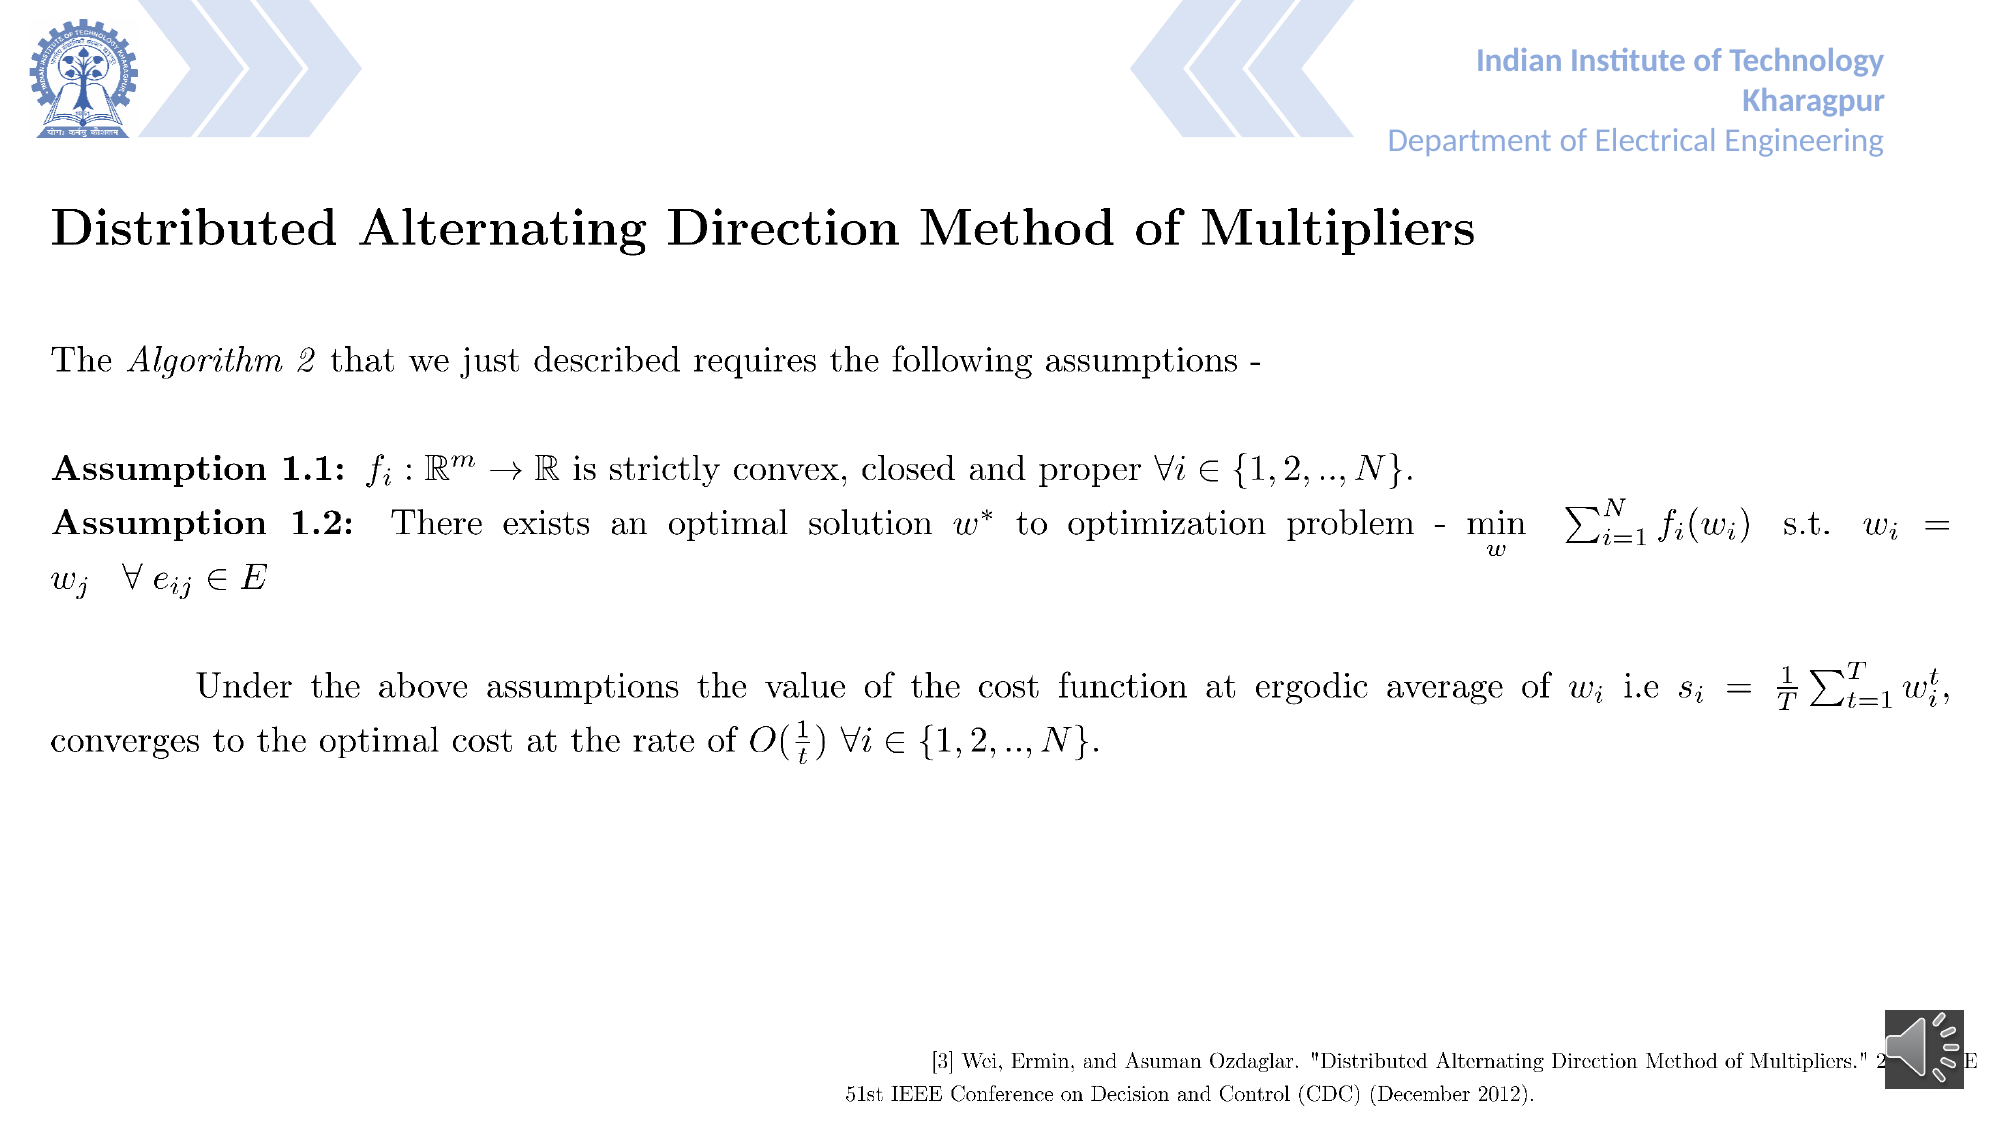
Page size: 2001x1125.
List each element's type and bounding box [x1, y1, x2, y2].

picture [846, 1009, 1978, 1106]
picture [51, 208, 1949, 764]
